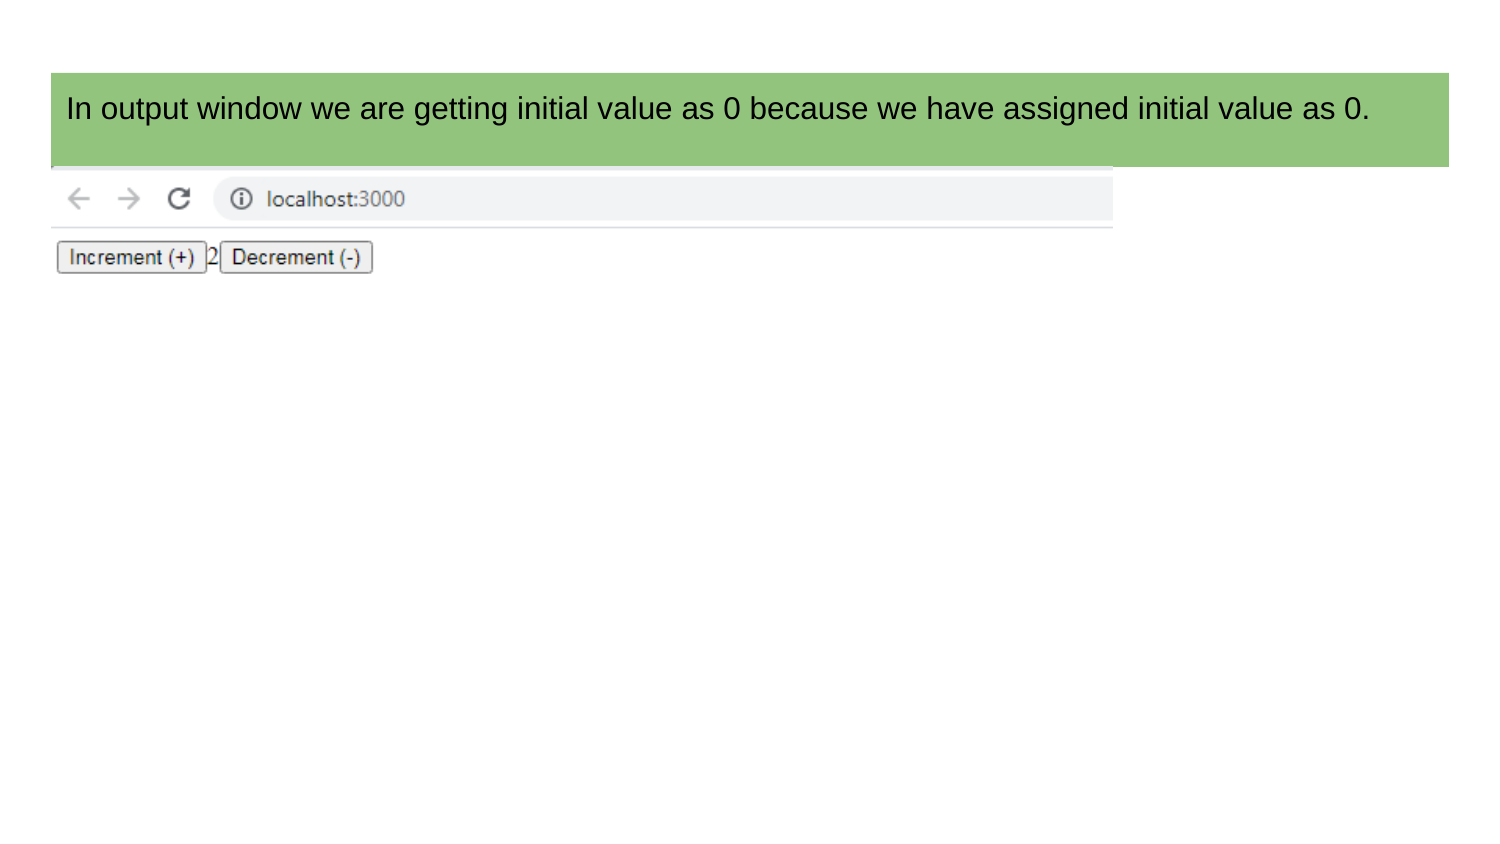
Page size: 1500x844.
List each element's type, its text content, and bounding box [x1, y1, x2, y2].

picture [50, 166, 1113, 810]
title In output window we are getting initial value as 0 because we have assigned initial value as 0. [51, 72, 1449, 167]
